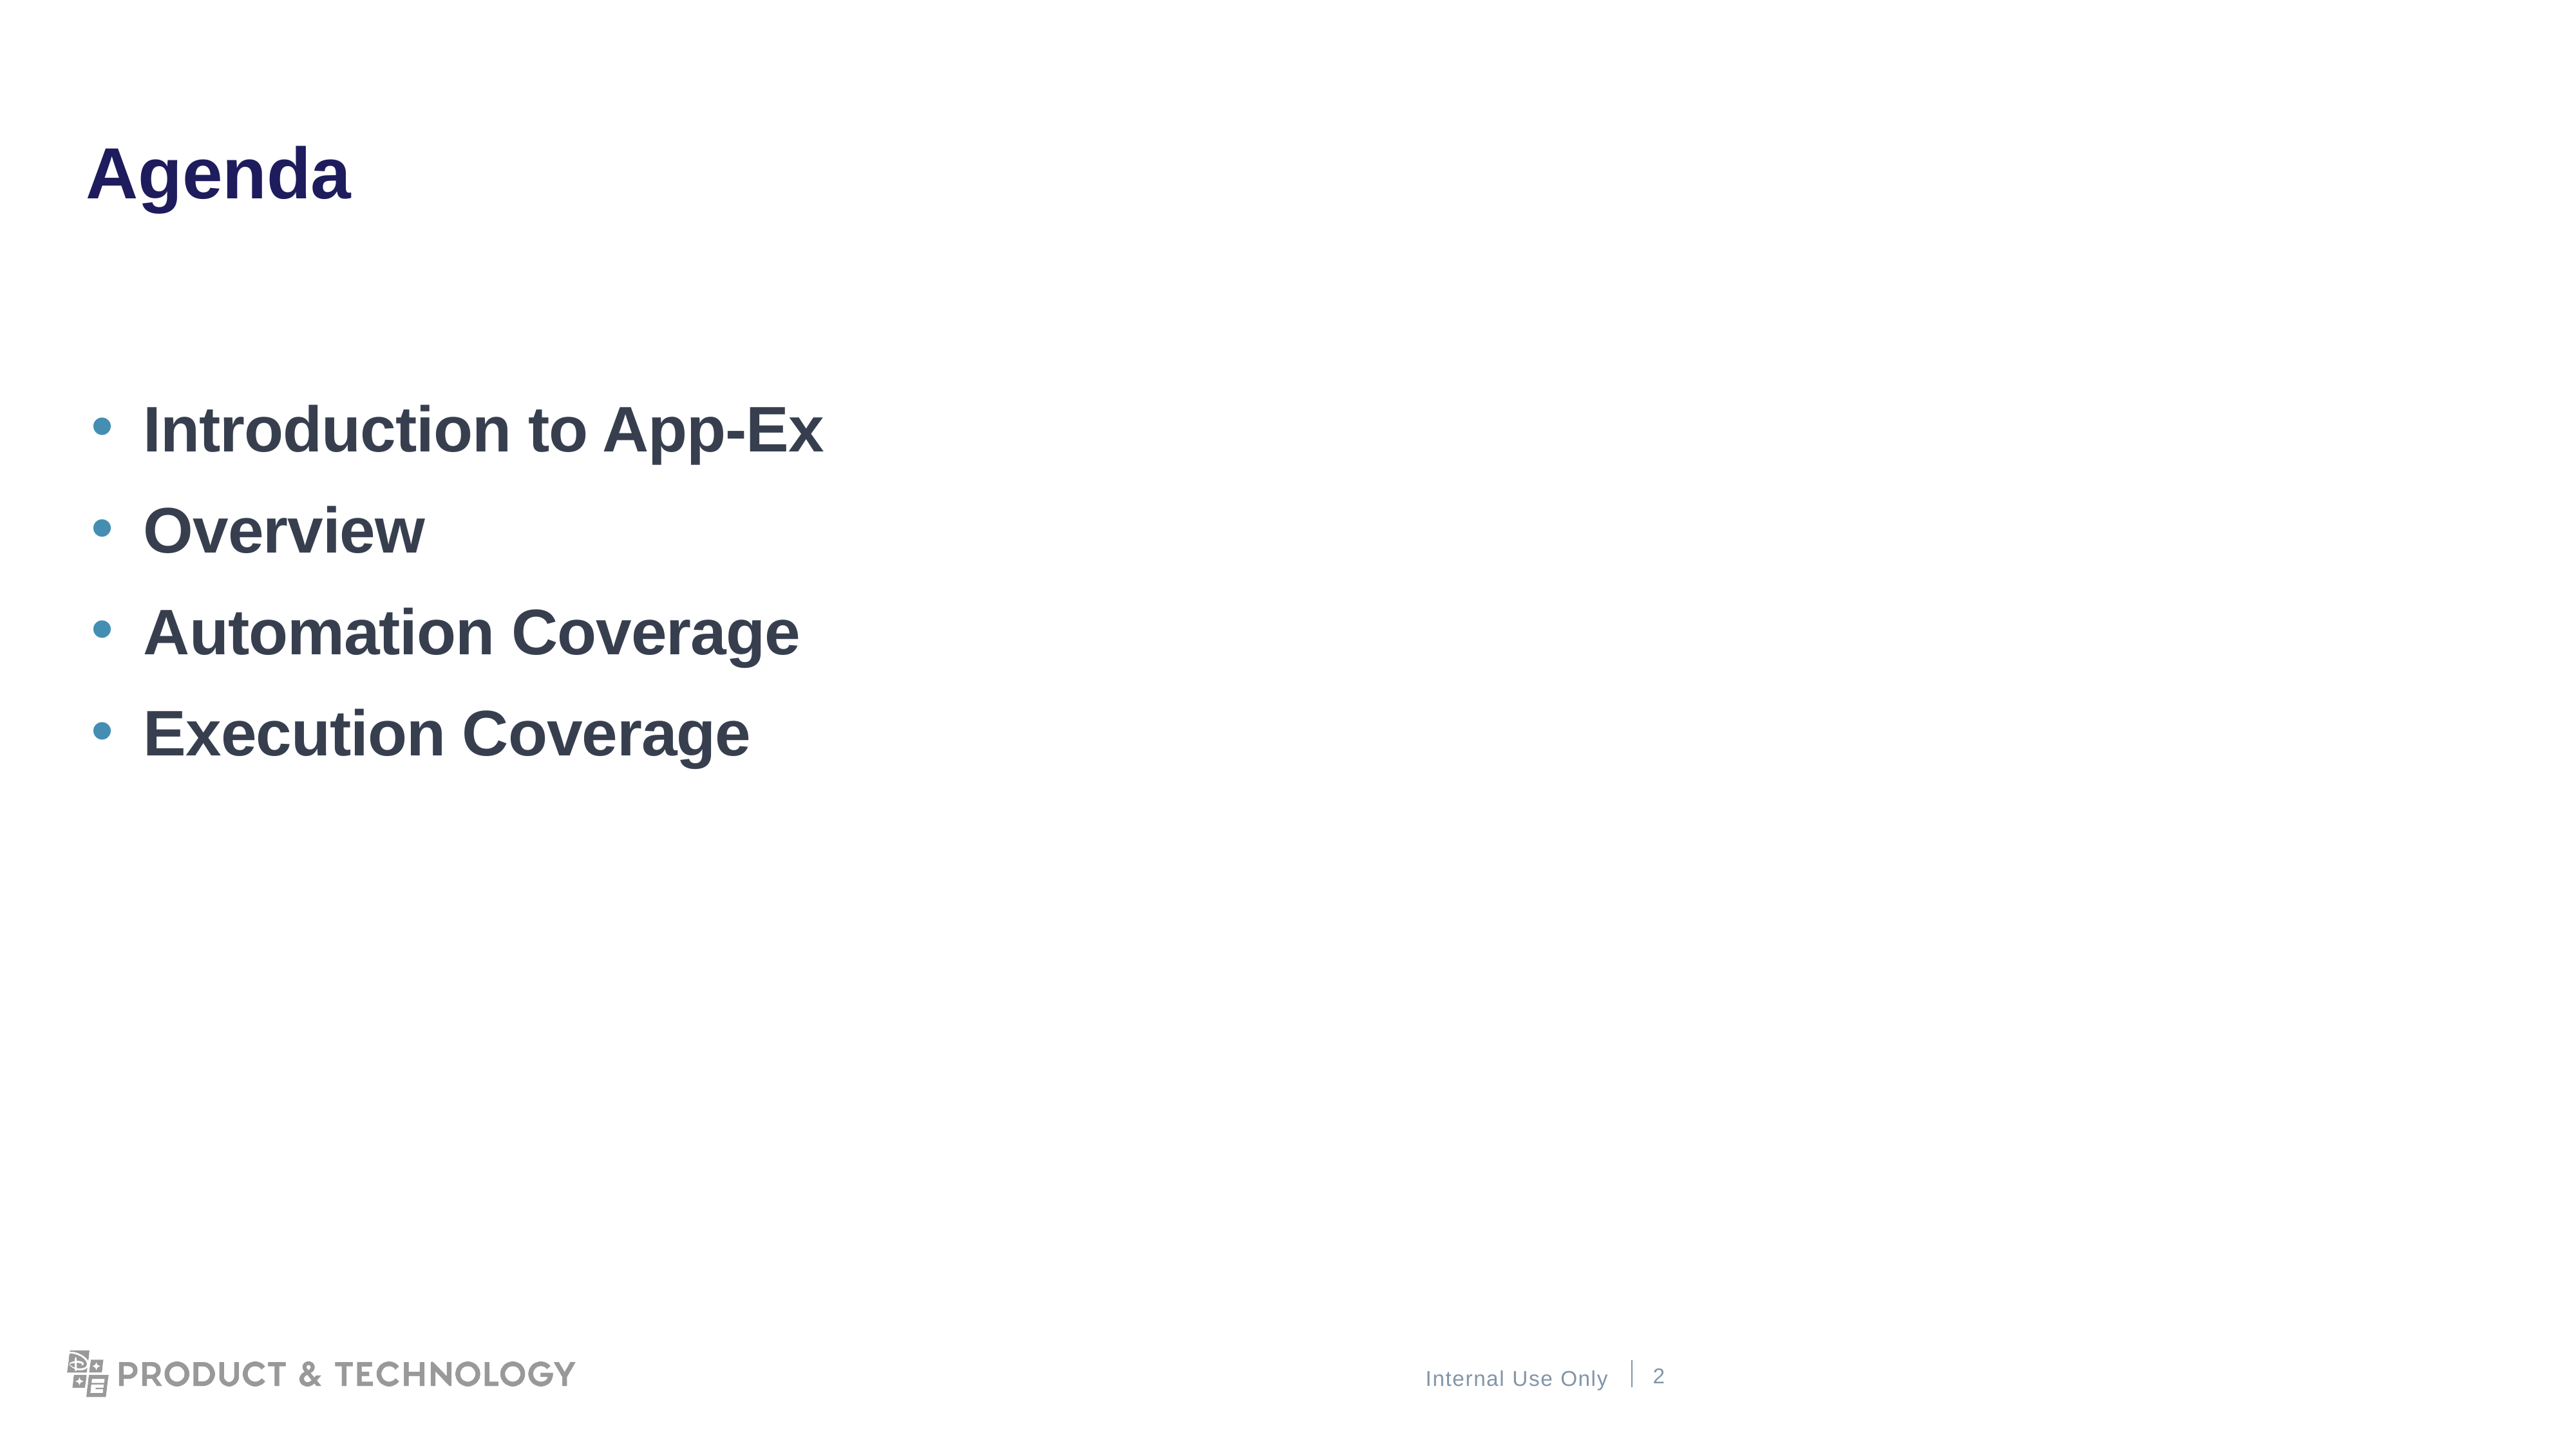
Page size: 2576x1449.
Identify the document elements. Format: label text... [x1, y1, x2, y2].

slide_number 2 [1640, 1327, 1678, 1394]
list Introduction to App-Ex Overview Automation Coverage​​ Execution Coverage [91, 386, 1493, 1321]
title Agenda [85, 142, 1696, 244]
